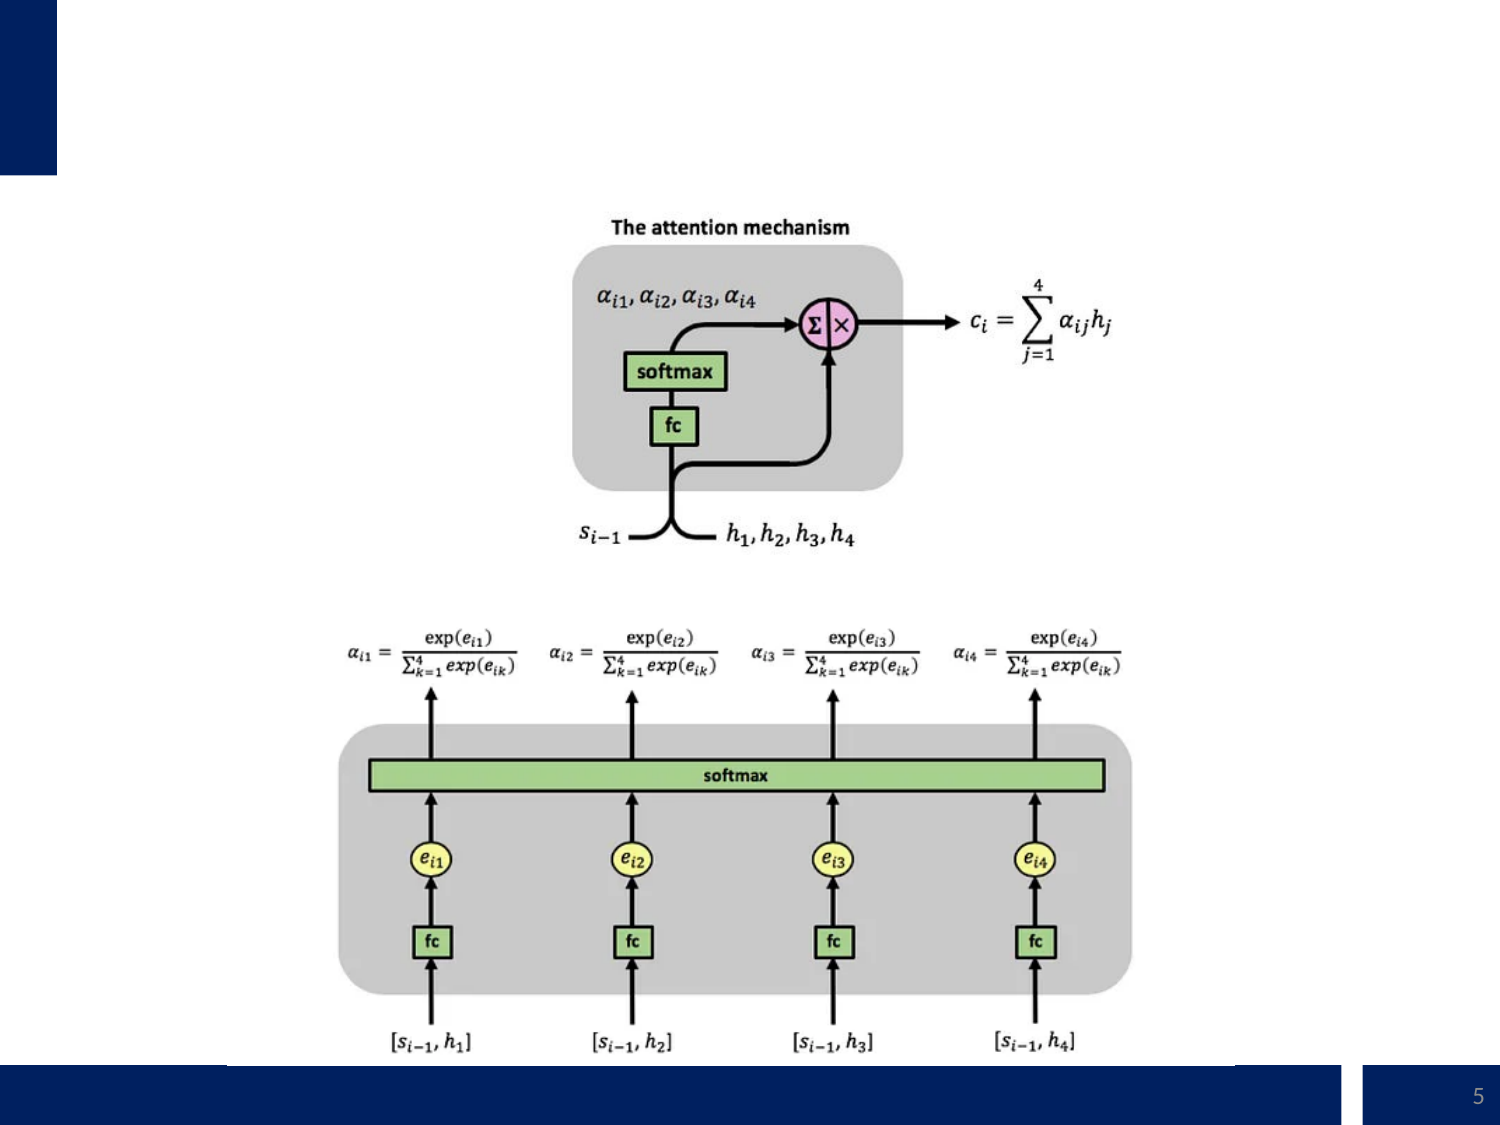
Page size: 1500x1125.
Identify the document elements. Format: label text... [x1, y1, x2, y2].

picture [227, 605, 1235, 1067]
picture [379, 202, 1235, 566]
footer [0, 1065, 1342, 1125]
slide_number 5 [1362, 1065, 1500, 1125]
